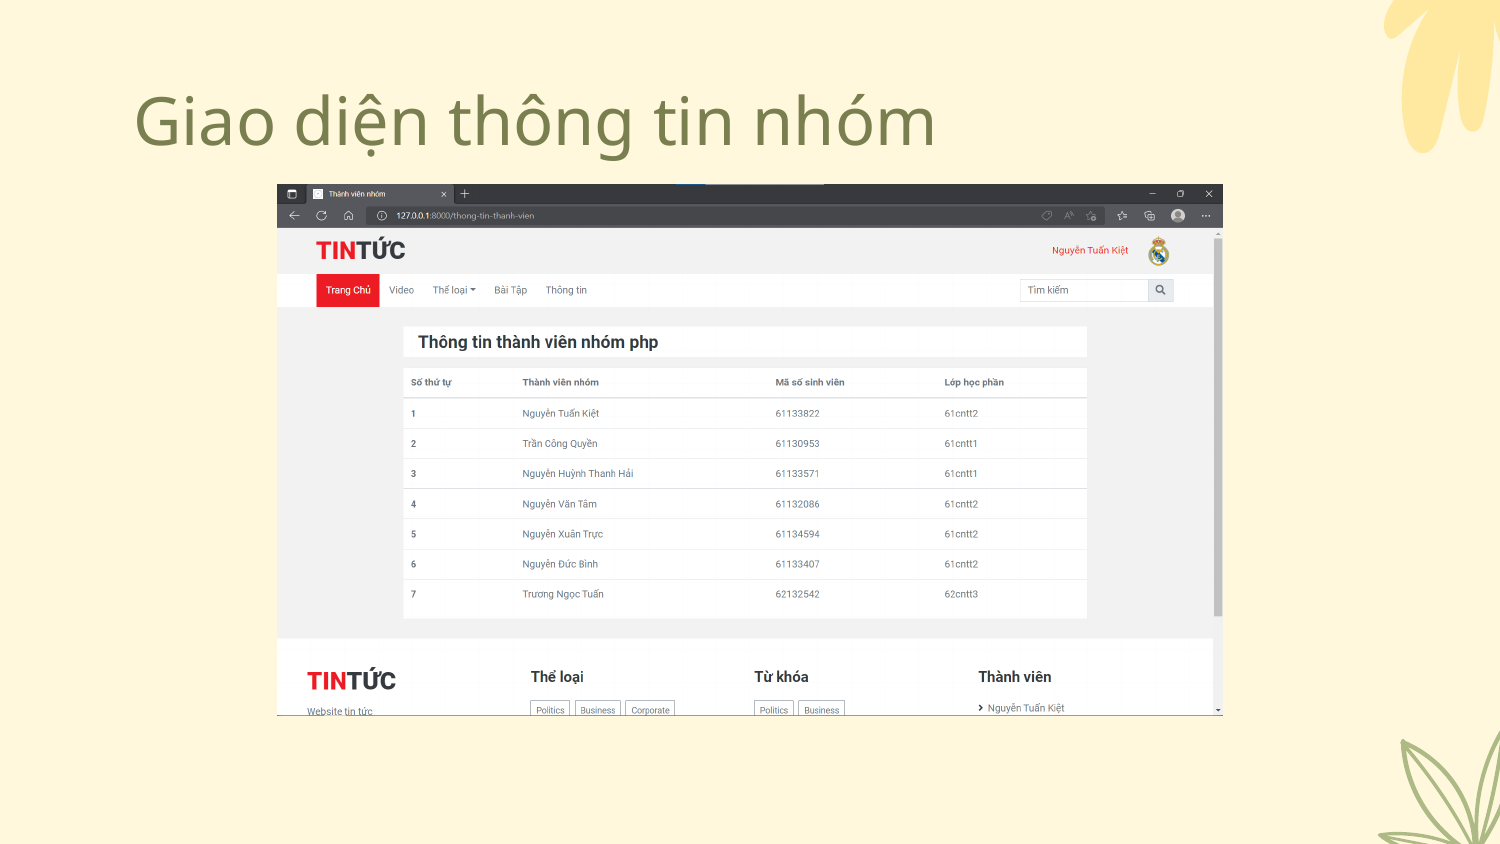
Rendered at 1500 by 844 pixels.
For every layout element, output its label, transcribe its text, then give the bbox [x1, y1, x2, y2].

title Giao diện thông tin nhóm [118, 63, 1382, 161]
picture [277, 183, 1223, 716]
